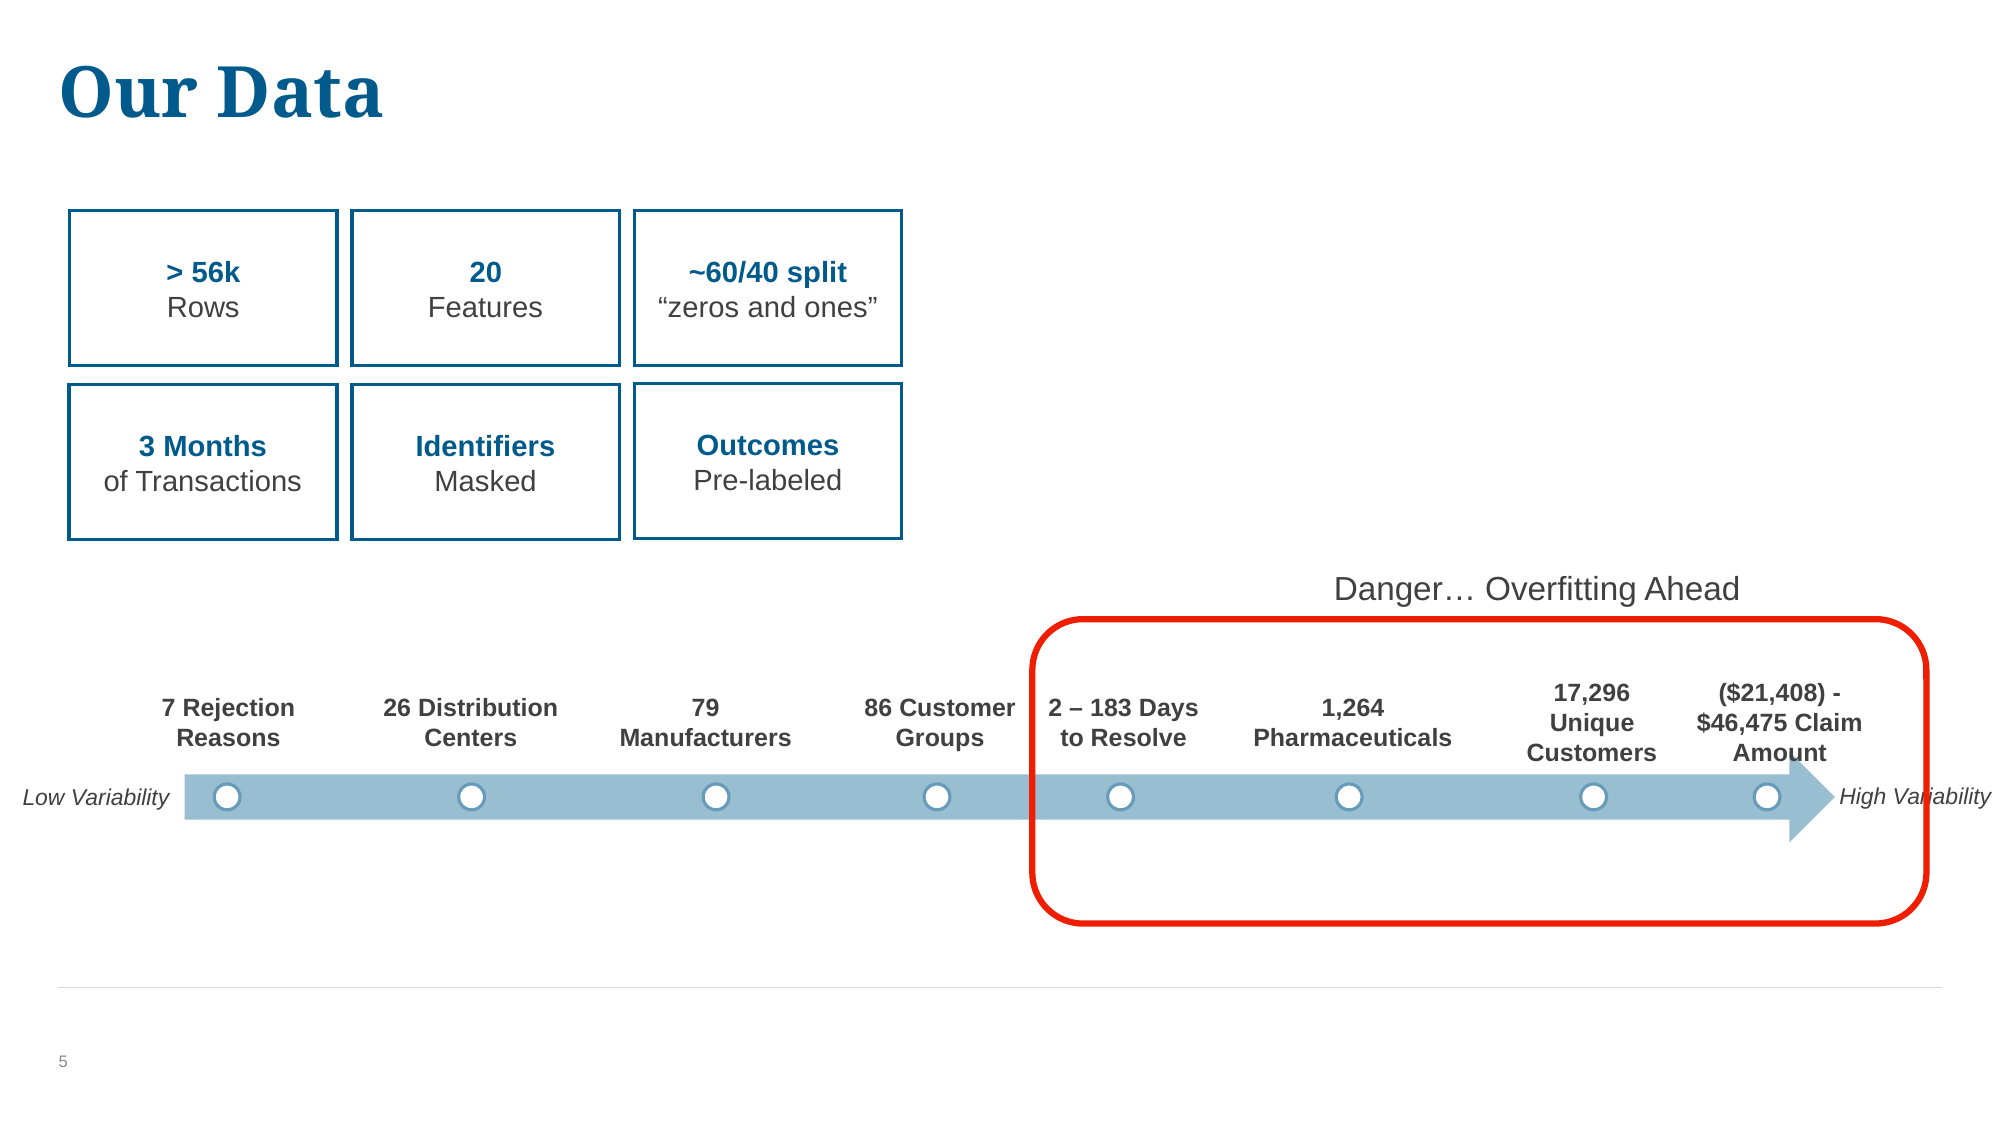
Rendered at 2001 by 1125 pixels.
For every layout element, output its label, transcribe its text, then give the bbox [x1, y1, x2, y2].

text_box High Variability [1942, 774, 2000, 817]
text_box [50, 56, 1944, 189]
text_box Low Variability [0, 775, 57, 818]
text_box 20 Features [351, 209, 620, 366]
title Our Data [58, 56, 1943, 117]
text_box > 56k Rows [69, 209, 338, 366]
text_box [57, 668, 1942, 988]
text_box Outcomes Pre-labeled [633, 382, 903, 540]
text_box Danger… Overfitting Ahead [1307, 559, 1768, 615]
slide_number 5 [58, 1040, 117, 1071]
text_box 3 Months of Transactions [68, 383, 338, 541]
text_box [1031, 618, 1928, 668]
text_box Identifiers Masked [351, 383, 620, 541]
text_box ~60/40 split “zeros and ones” [633, 209, 903, 366]
